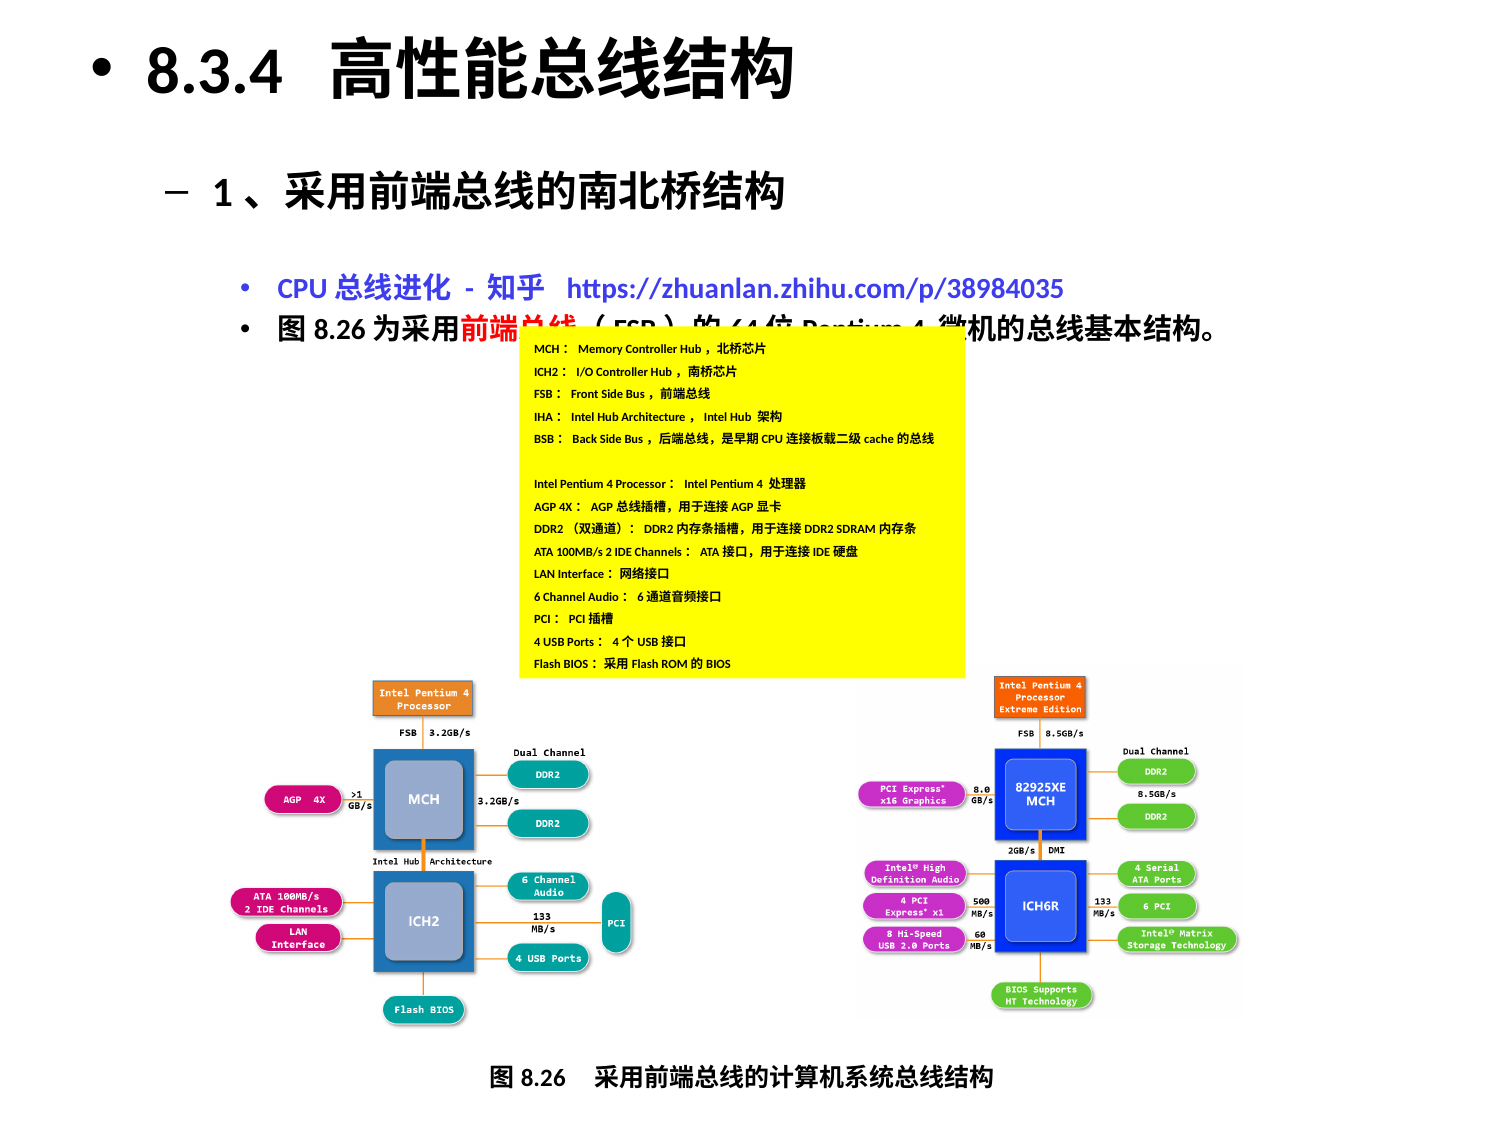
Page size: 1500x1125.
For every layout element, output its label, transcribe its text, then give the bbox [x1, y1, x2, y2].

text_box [218, 663, 1243, 1100]
list 8.3.4 高性能总线结构 1、采用前端总线的南北桥结构 CPU总线进化 - 知乎 https://zhuanlan.zhihu.com/p/38984035 图8.26为采用前端总线（FSB）的64位Pentium 4 微机的总线基本结构。 [75, 19, 1425, 894]
text_box MCH：Memory Controller Hub，北桥芯片 ICH2：I/O Controller Hub，南桥芯片 FSB：Front Side Bus，前端总线 IHA：Intel Hub Architecture，Intel Hub 架构 BSB：Back Side Bus，后端总线，是早期CPU连接板载二级cache的总线 Intel Pentium 4 Processor：Intel Pentium 4 处理器 AGP 4X：AGP总线插槽，用于连接AGP显卡 DDR2（双通道）：DDR2内存条插槽，用于连接DDR2 SDRAM内存条 ATA 100MB/s 2 IDE Channels：ATA接口，用于连接IDE硬盘 LAN Interface：网络接口 6 Channel Audio：6通道音频接口 PCI：PCI插槽 4 USB Ports：4个USB接口 Flash BIOS：采用Flash ROM的BIOS [519, 326, 966, 662]
